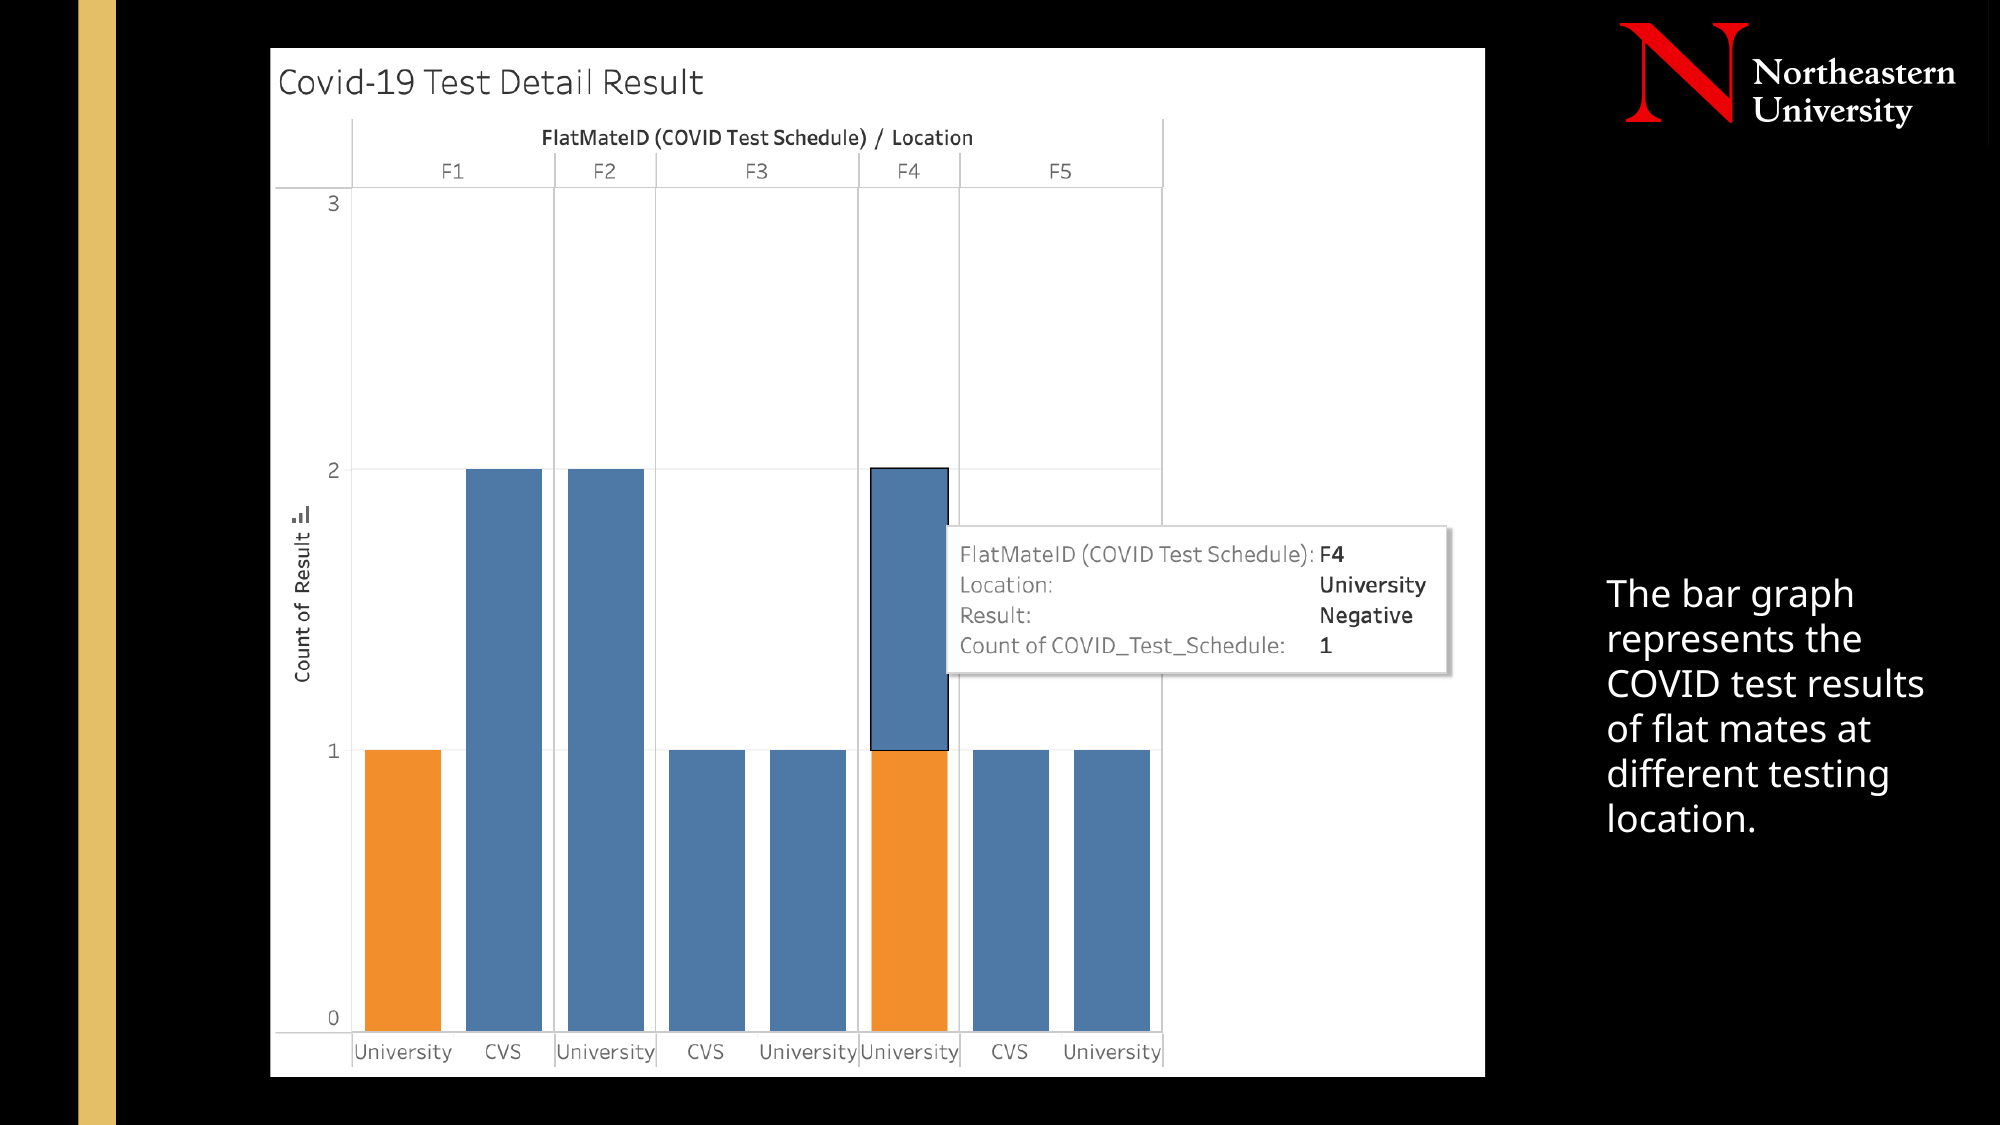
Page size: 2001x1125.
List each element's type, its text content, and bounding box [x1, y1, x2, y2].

picture [1591, 0, 1989, 147]
text_box The bar graph represents the COVID test results of flat mates at different testing location. [1591, 562, 1954, 848]
picture [270, 48, 1486, 1077]
